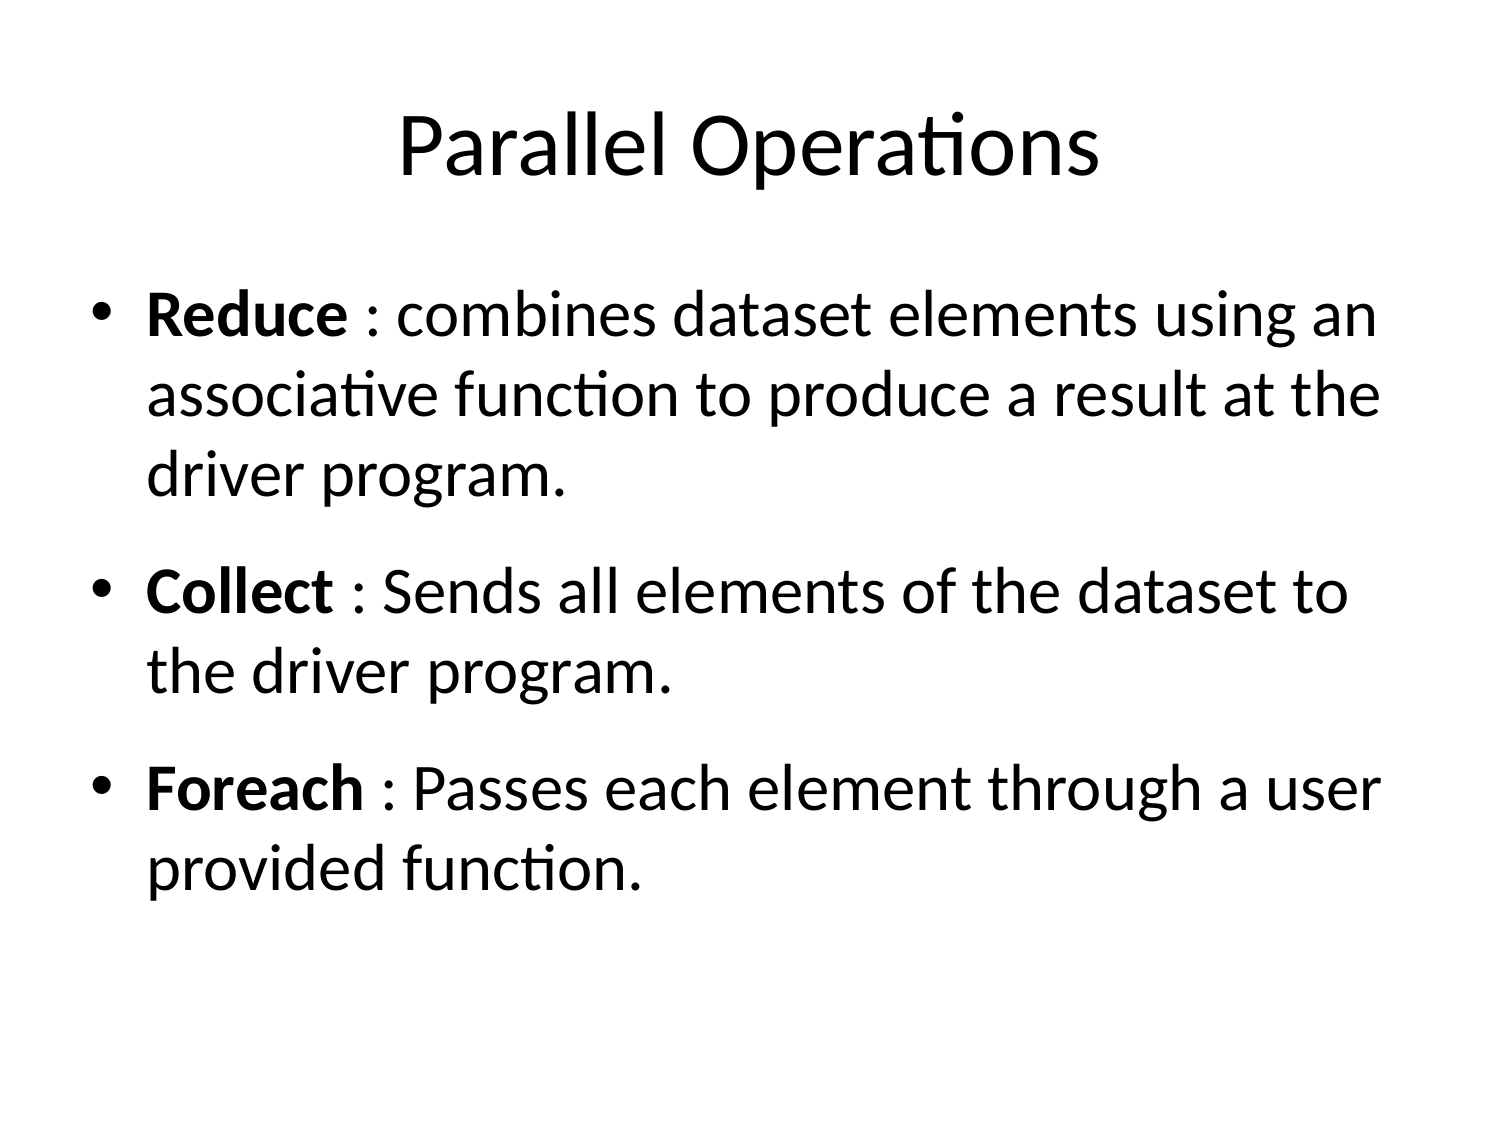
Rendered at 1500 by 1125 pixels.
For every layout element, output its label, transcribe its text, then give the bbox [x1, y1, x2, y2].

title Parallel Operations [75, 45, 1425, 233]
list Reduce : combines dataset elements using an associative function to produce a result at the driver program. Collect : Sends all elements of the dataset to the driver program. Foreach : Passes each element through a user provided function. [75, 262, 1425, 1005]
